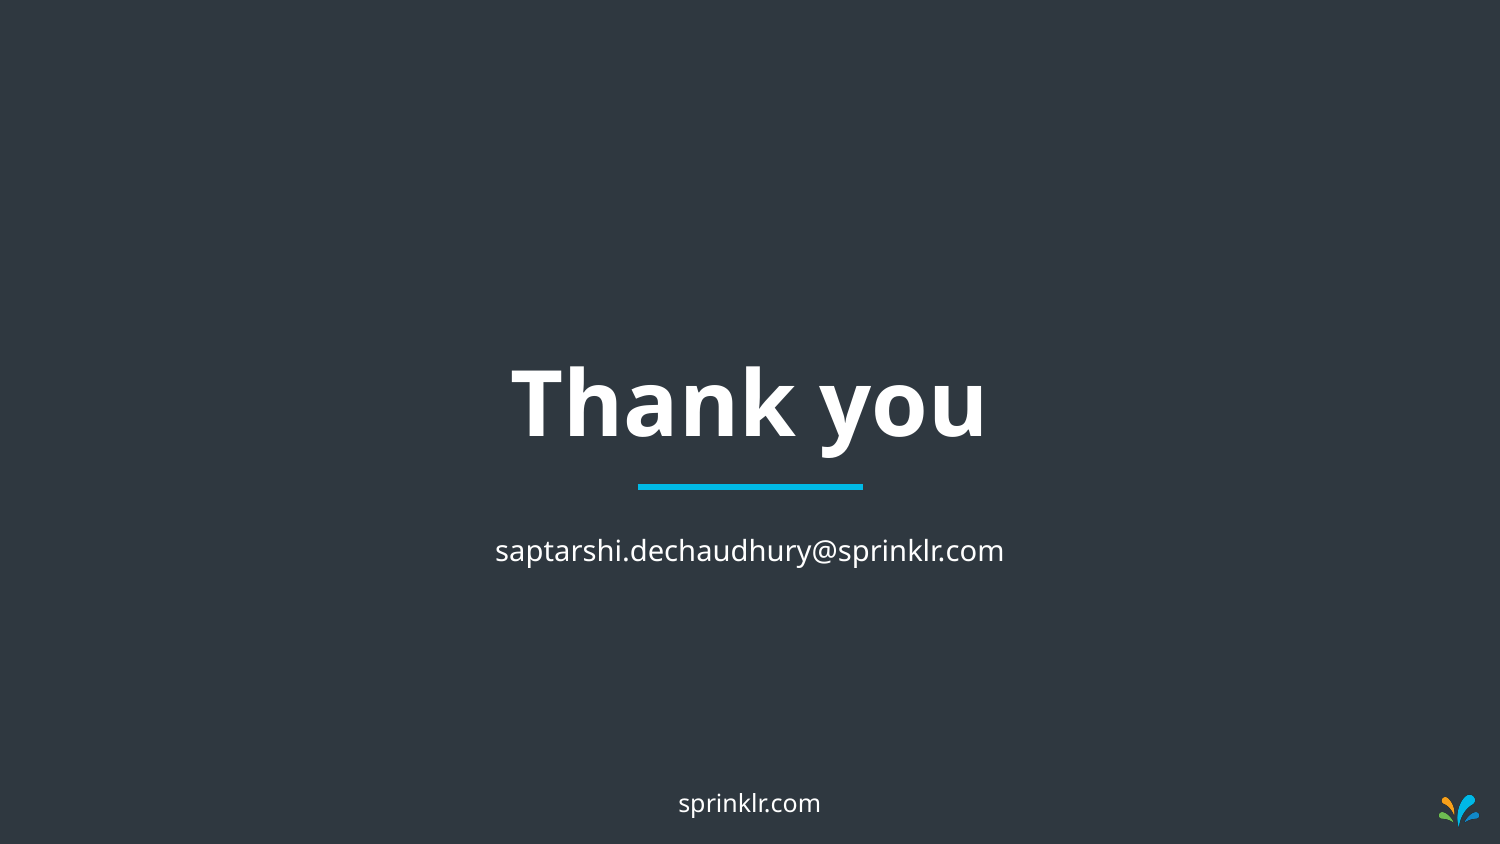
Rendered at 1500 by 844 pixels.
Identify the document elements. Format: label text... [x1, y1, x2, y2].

list saptarshi.dechaudhury@sprinklr.com [350, 524, 1150, 587]
picture [1428, 780, 1490, 842]
title Thank you [131, 379, 1369, 455]
list sprinklr.com [350, 780, 1150, 843]
